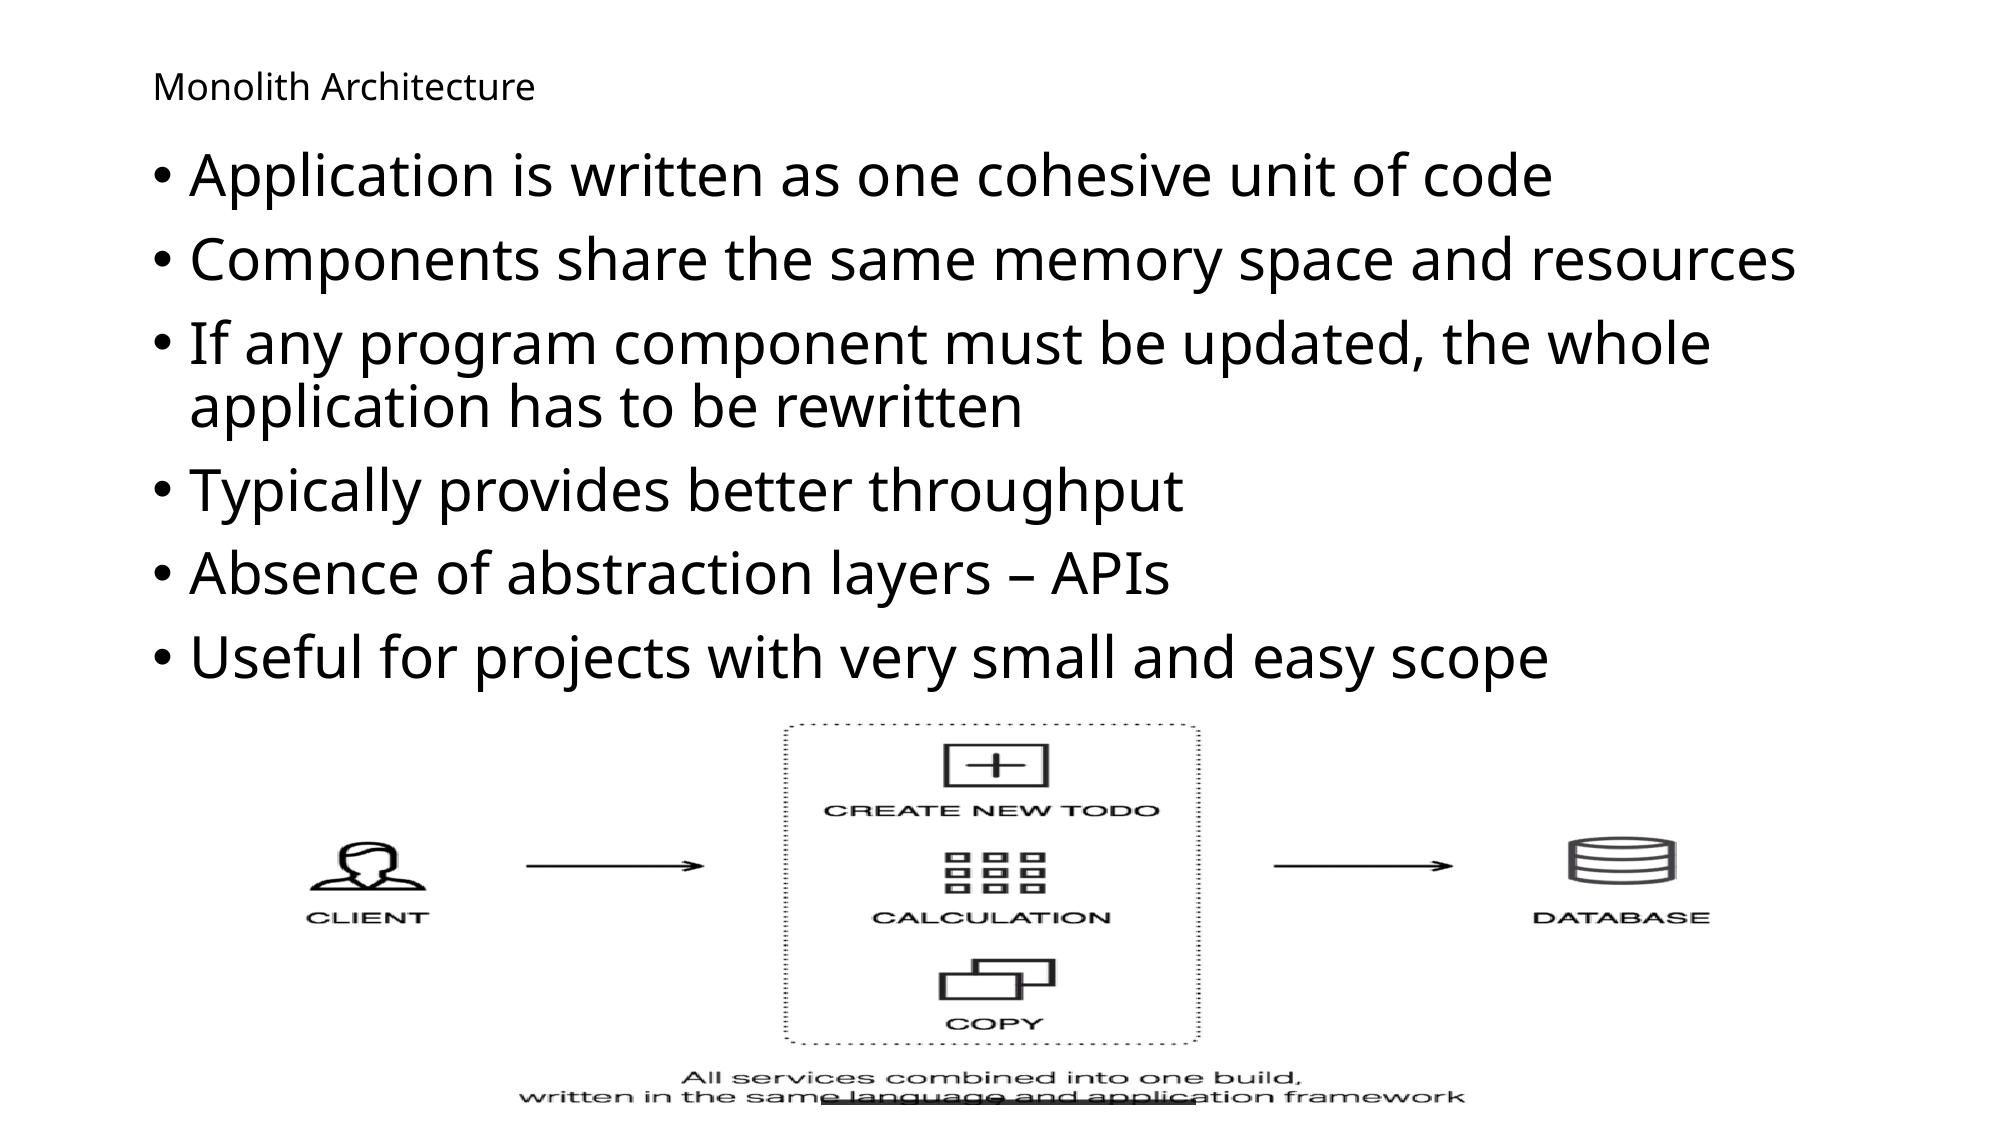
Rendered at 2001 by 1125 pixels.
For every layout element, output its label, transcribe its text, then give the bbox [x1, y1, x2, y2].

title Monolith Architecture [137, 59, 1863, 117]
list Application is written as one cohesive unit of code Components share the same memory space and resources If any program component must be updated, the whole application has to be rewritten Typically provides better throughput Absence of abstraction layers – APIs Useful for projects with very small and easy scope [137, 138, 1863, 1014]
picture [264, 706, 1736, 1105]
